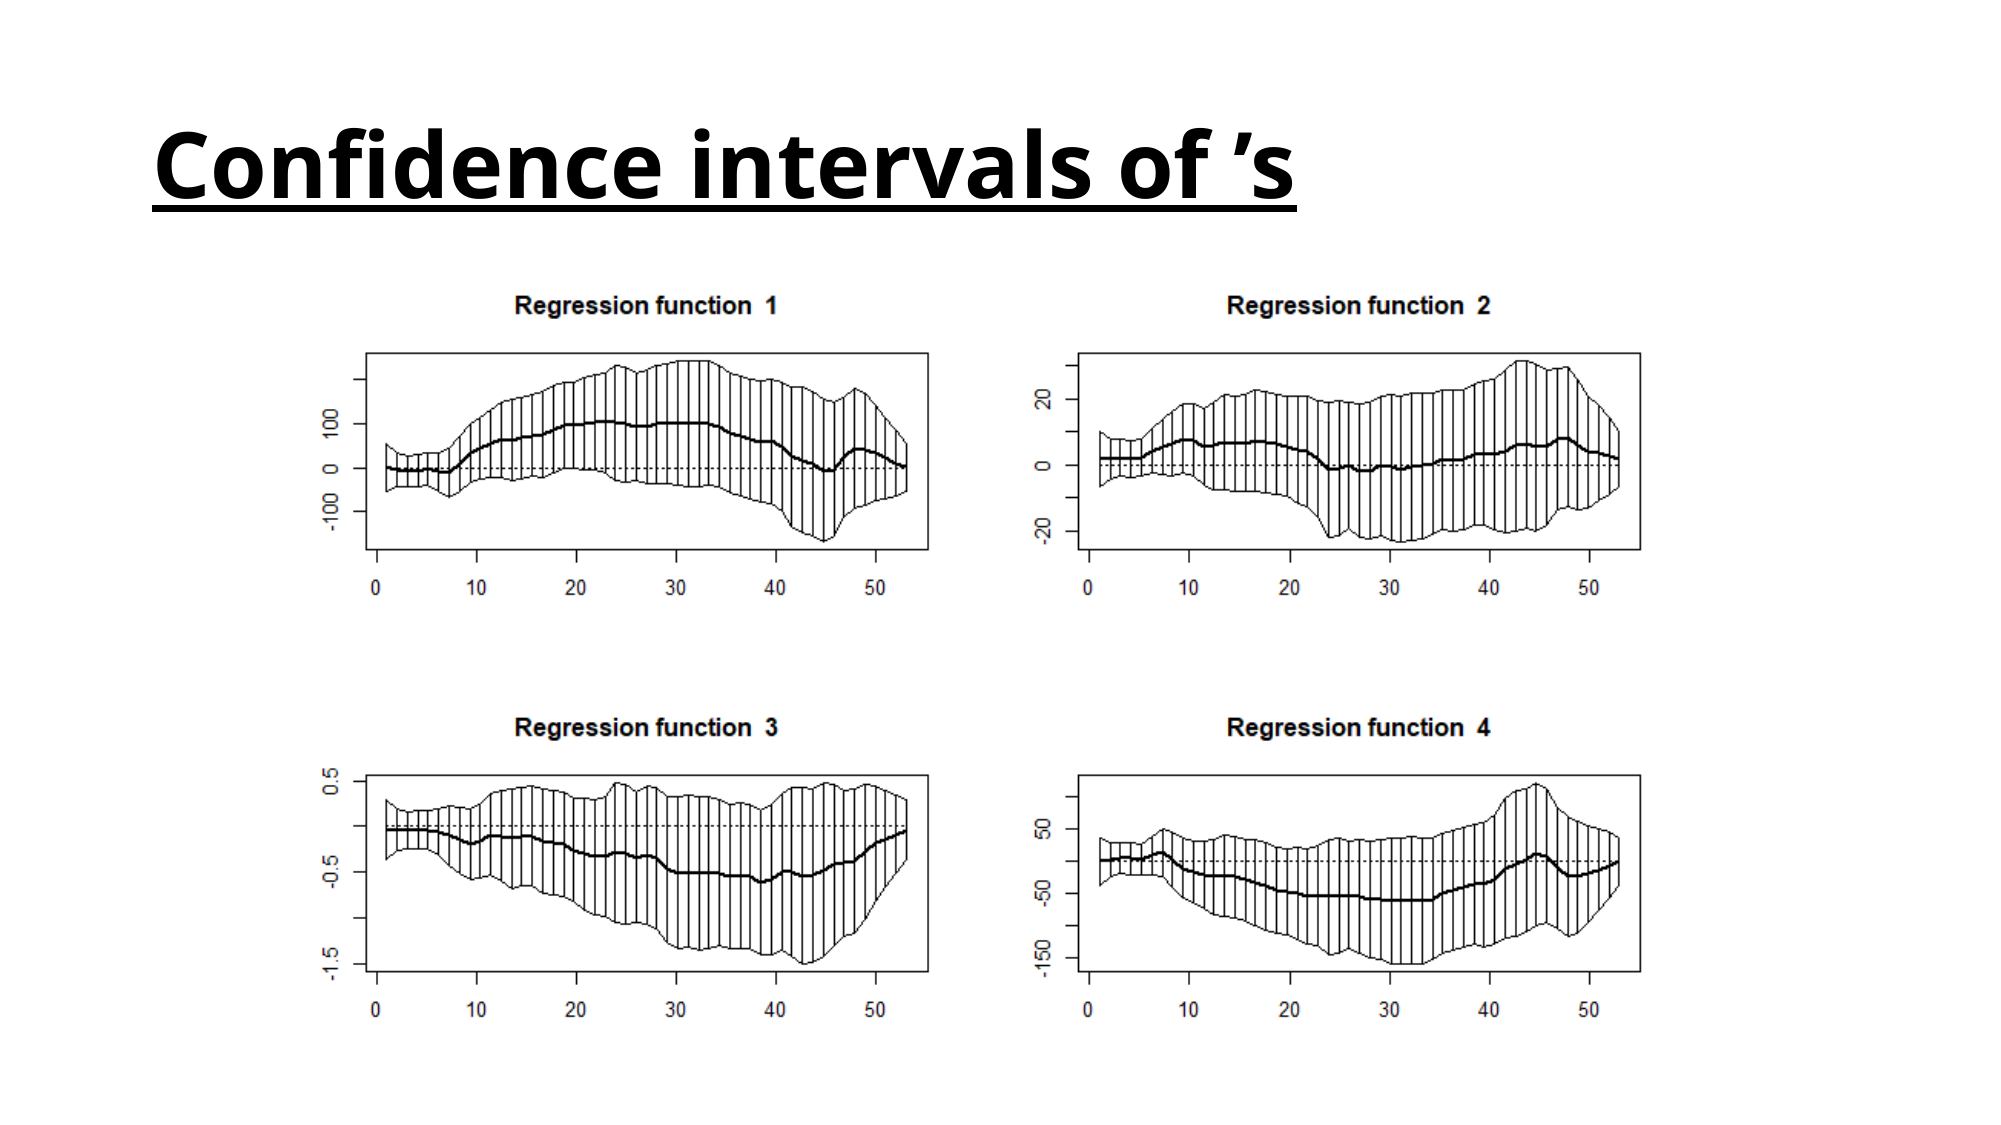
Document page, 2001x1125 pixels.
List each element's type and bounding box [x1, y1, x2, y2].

picture [266, 253, 1692, 1097]
